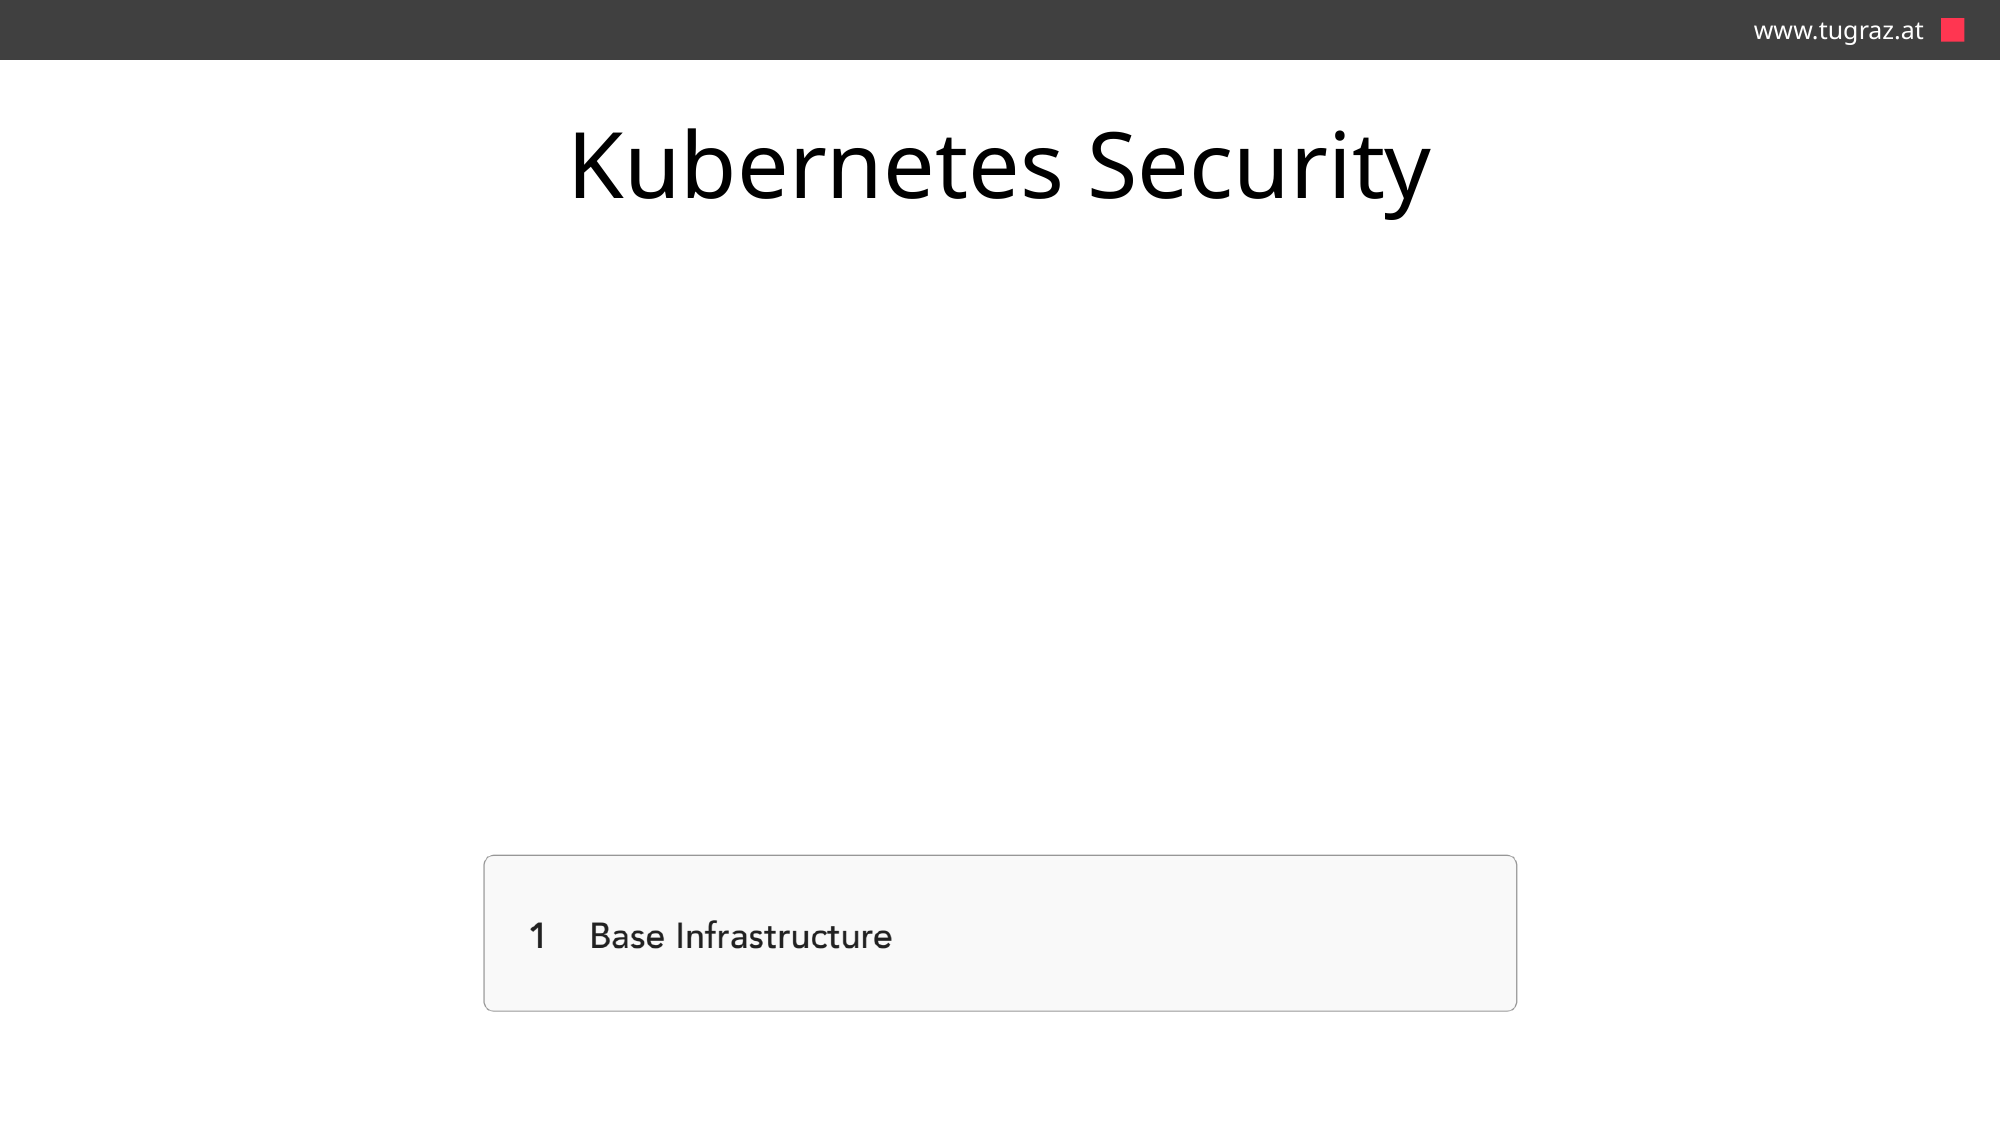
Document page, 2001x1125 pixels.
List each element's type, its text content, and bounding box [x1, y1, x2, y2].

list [476, 844, 1524, 1021]
title Kubernetes Security [137, 59, 1863, 278]
